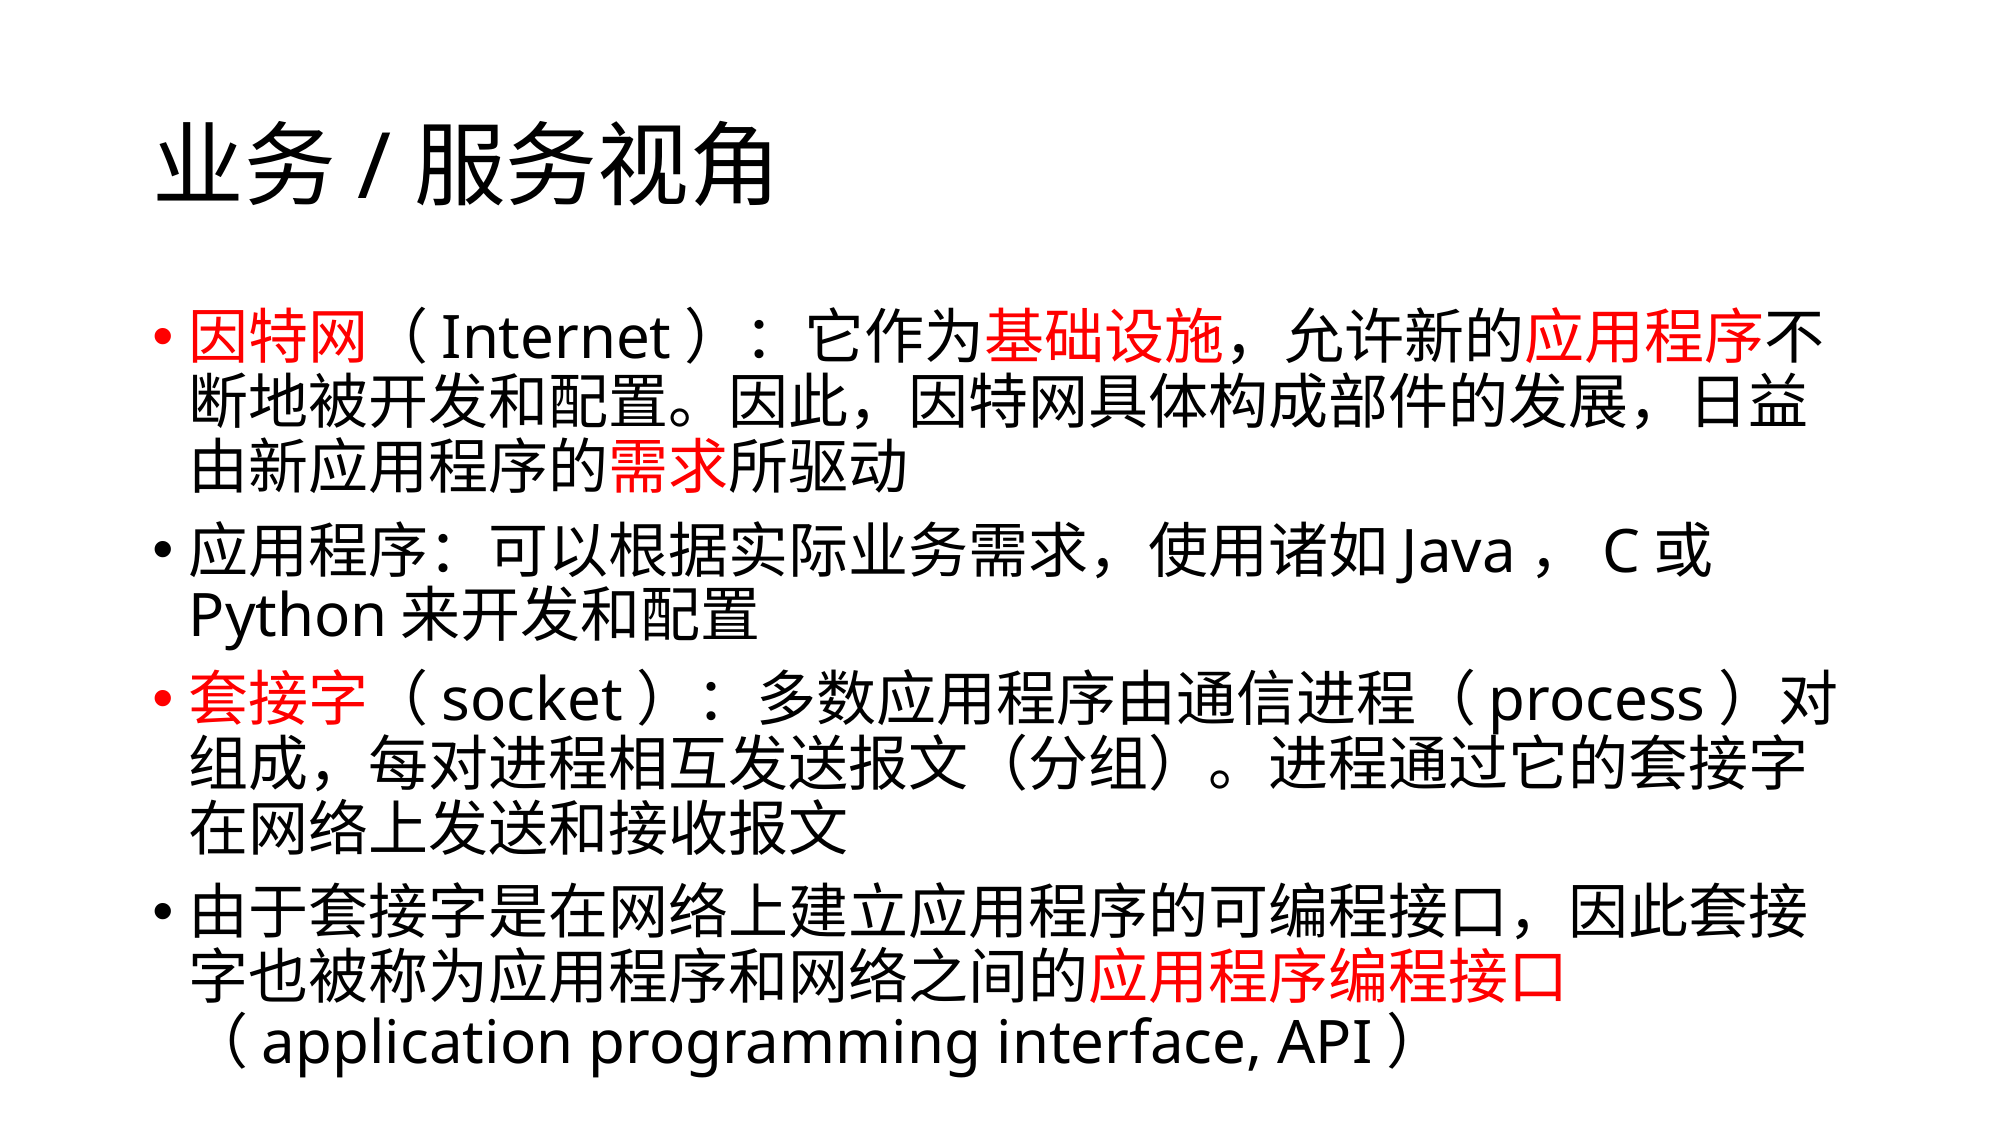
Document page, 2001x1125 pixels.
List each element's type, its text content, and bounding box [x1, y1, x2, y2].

title 业务/服务视角 [137, 59, 1863, 278]
list 因特网（Internet）：它作为基础设施，允许新的应用程序不断地被开发和配置。因此，因特网具体构成部件的发展，日益由新应用程序的需求所驱动 应用程序：可以根据实际业务需求，使用诸如Java，C或Python来开发和配置 套接字（socket）：多数应用程序由通信进程（process）对组成，每对进程相互发送报文（分组）。进程通过它的套接字在网络上发送和接收报文 由于套接字是在网络上建立应用程序的可编程接口，因此套接字也被称为应用程序和网络之间的应用程序编程接口（application programming interface, API） [137, 299, 1863, 1088]
